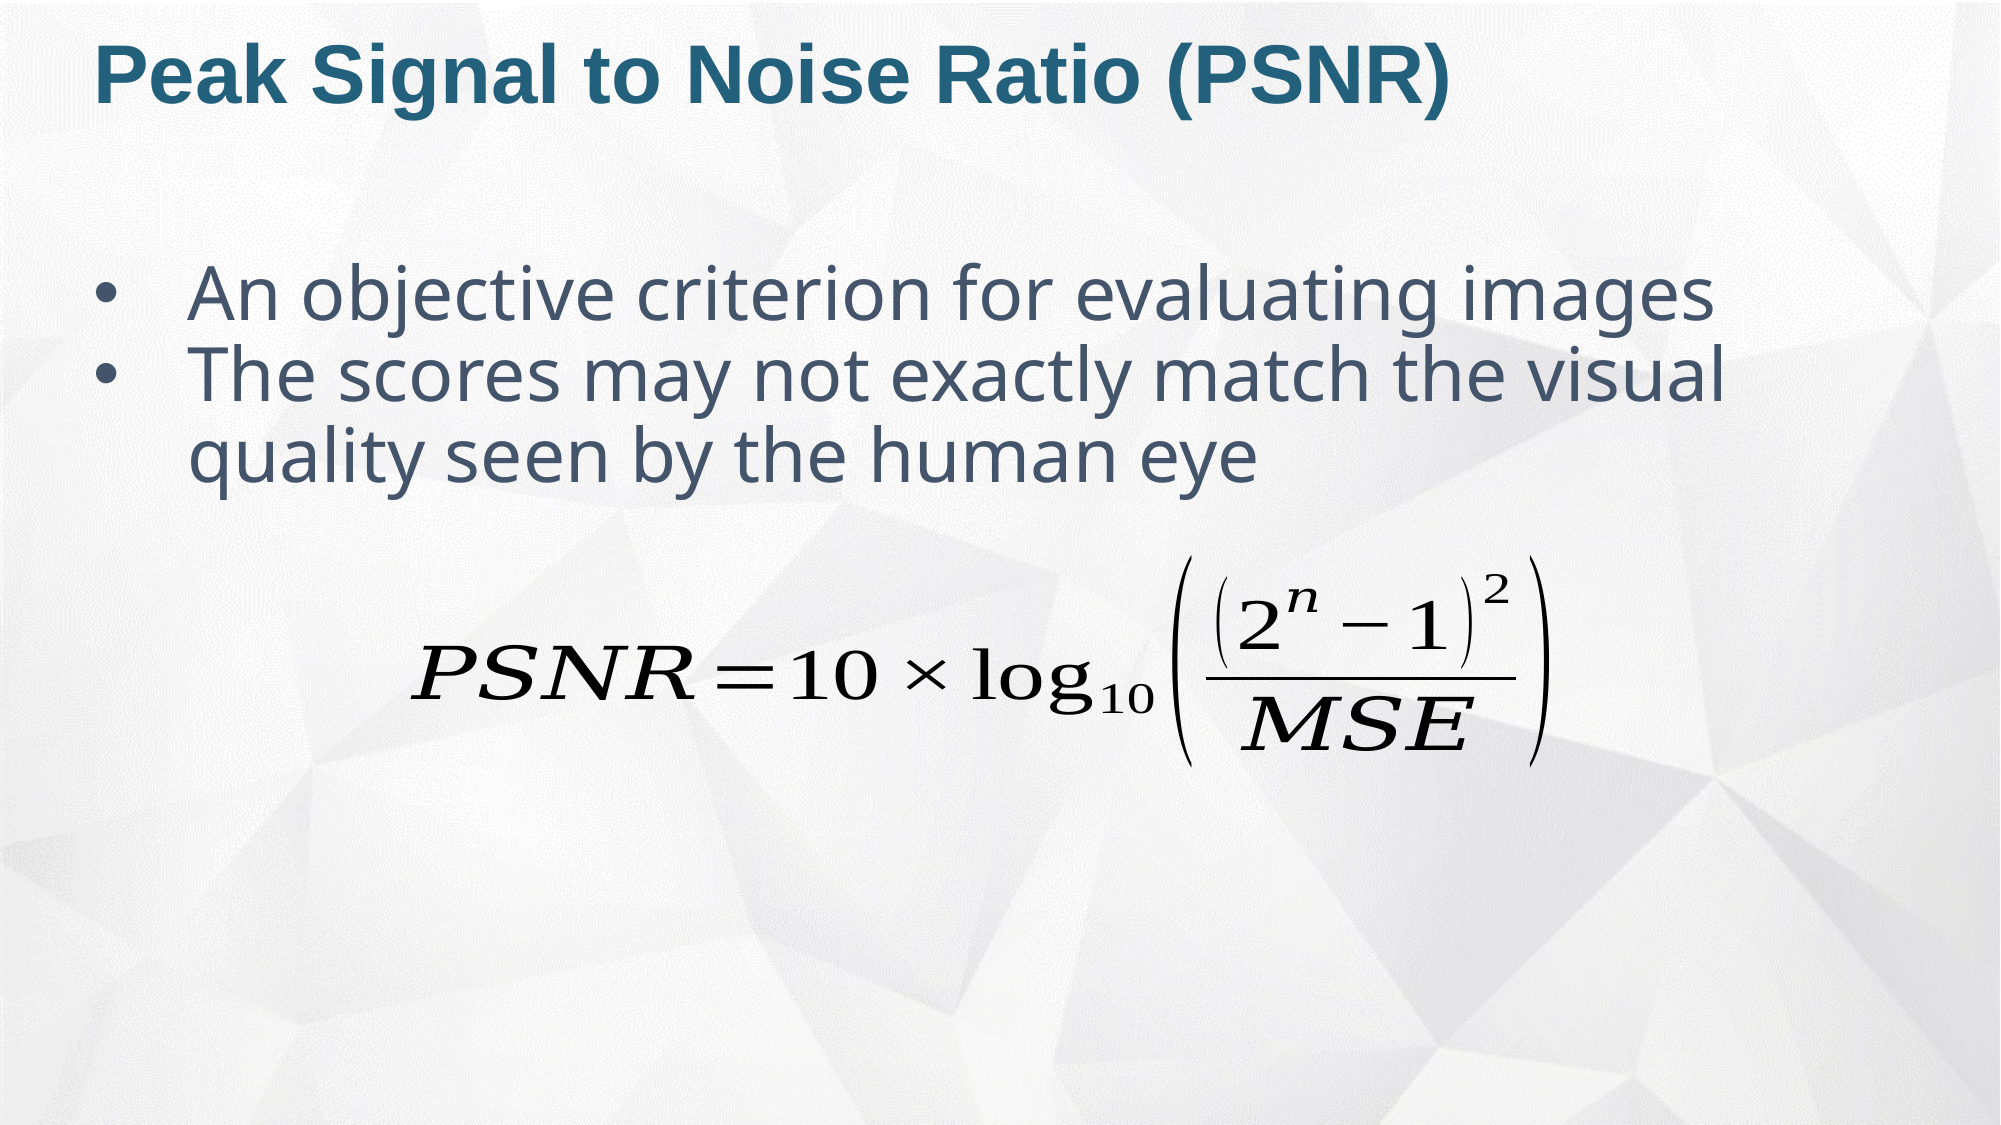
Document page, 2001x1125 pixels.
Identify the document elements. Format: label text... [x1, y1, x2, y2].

text_box An objective criterion for evaluating images The scores may not exactly match the visual quality seen by the human eye [78, 248, 1885, 506]
title Peak Signal to Noise Ratio (PSNR) [78, 0, 1940, 178]
picture [0, 0, 2001, 1125]
